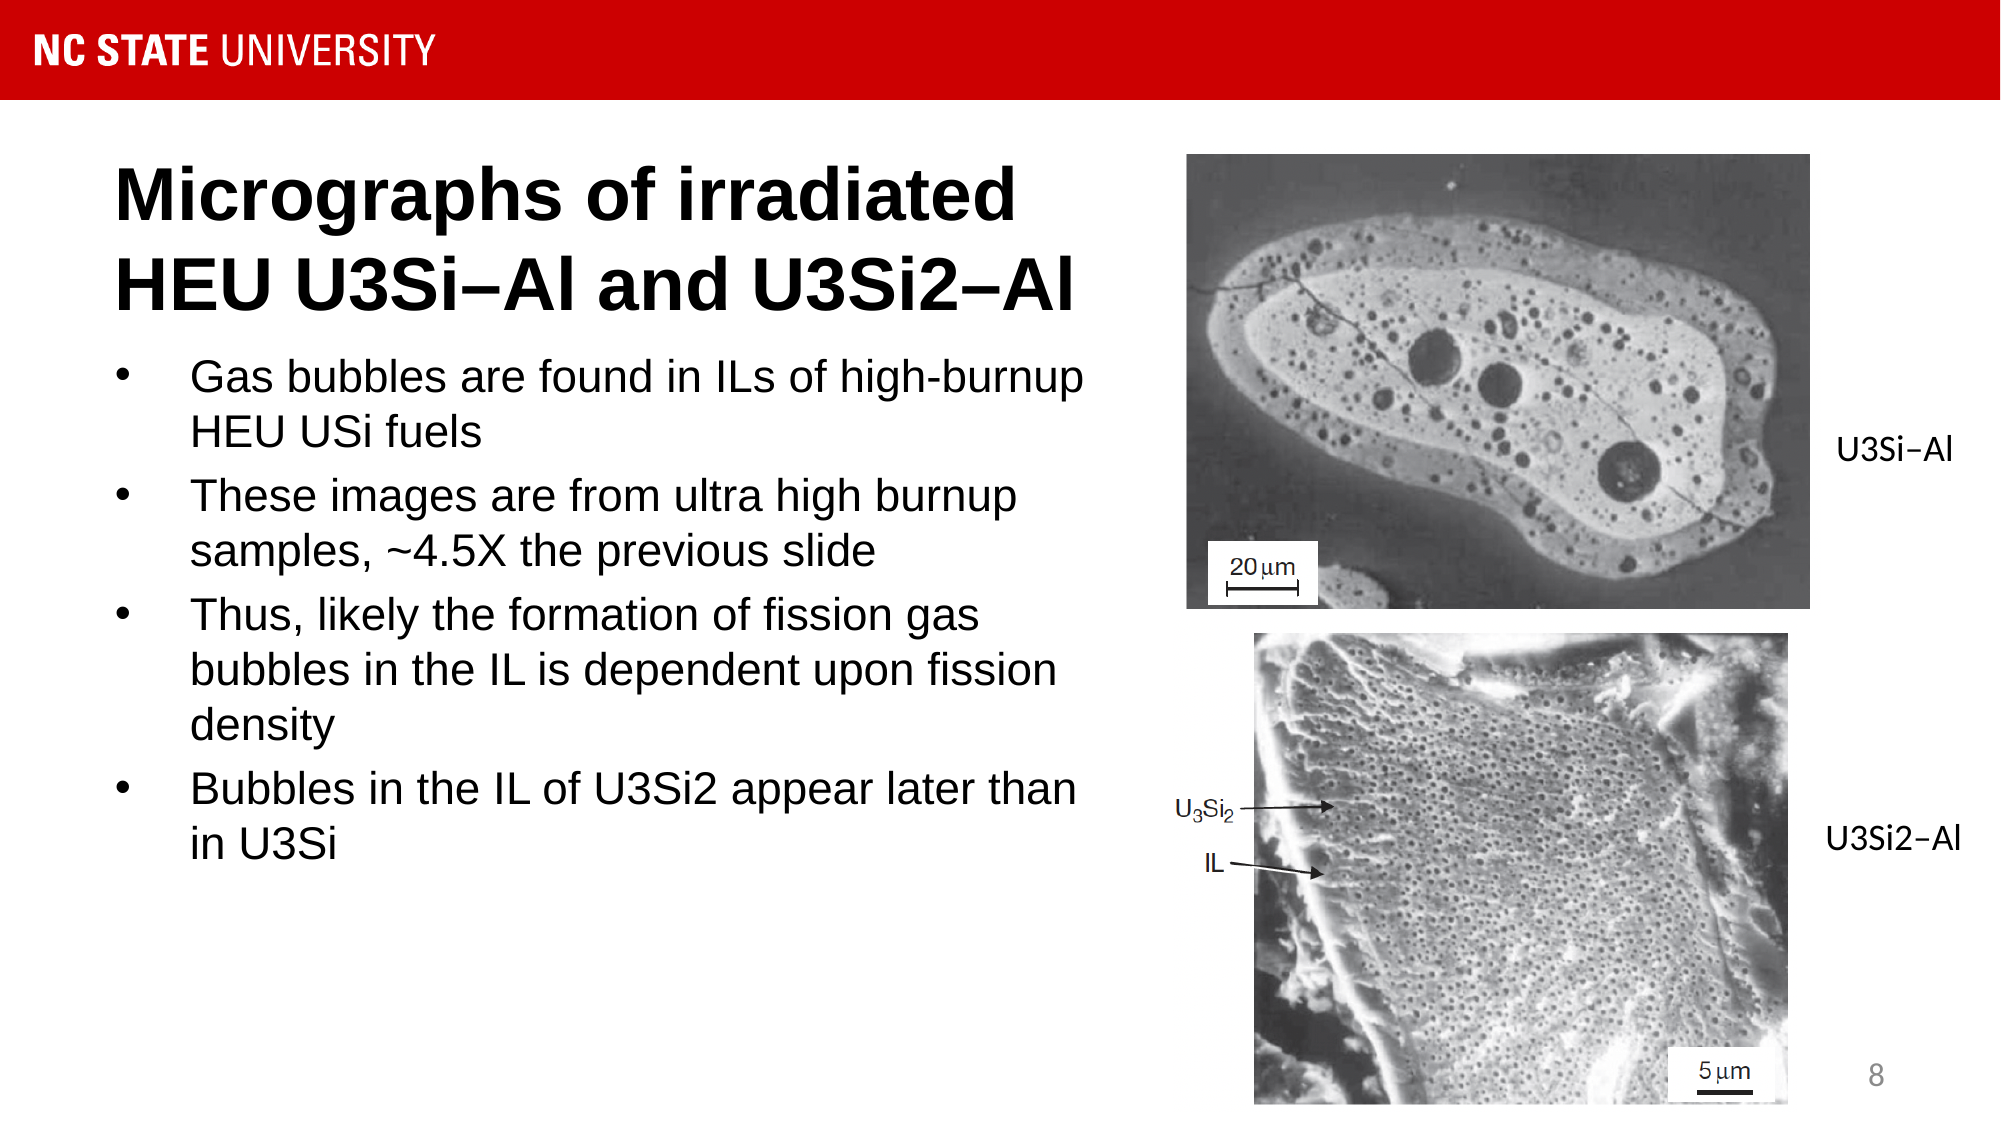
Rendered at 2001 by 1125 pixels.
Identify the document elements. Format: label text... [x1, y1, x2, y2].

list Gas bubbles are found in ILs of high-burnup HEU USi fuels These images are from ultra high burnup samples, ~4.5X the previous slide Thus, likely the formation of fission gas bubbles in the IL is dependent upon fission density Bubbles in the IL of U3Si2 appear later than in U3Si [99, 339, 1124, 1005]
picture [1173, 620, 1797, 1113]
title Micrographs of irradiated HEU U3Si–Al and U3Si2–Al [99, 147, 1178, 323]
picture [0, 0, 2001, 100]
slide_number 8 [1801, 1042, 1900, 1103]
text_box U3Si–Al [1826, 416, 1978, 476]
text_box U3Si2–Al [1810, 805, 1978, 866]
picture [1179, 147, 1821, 616]
